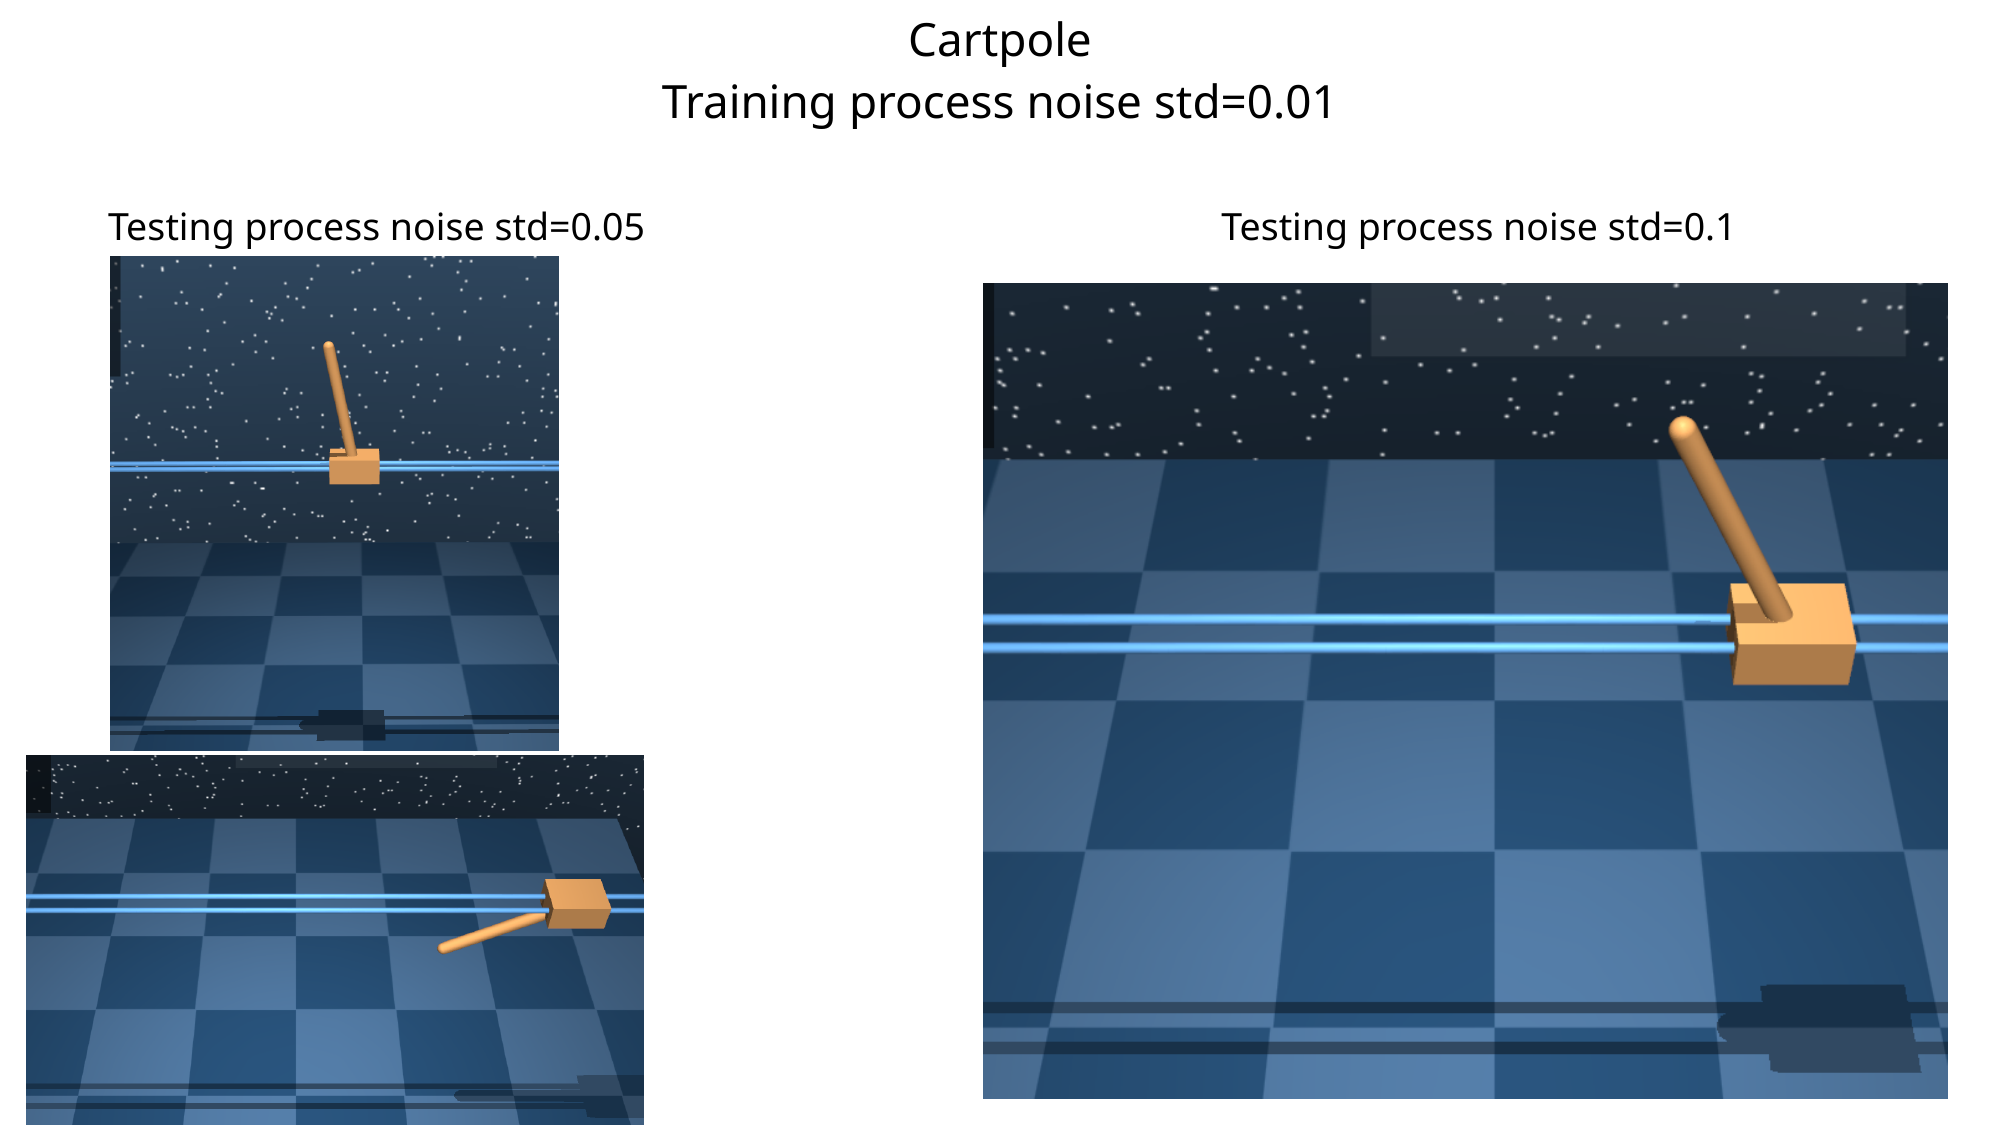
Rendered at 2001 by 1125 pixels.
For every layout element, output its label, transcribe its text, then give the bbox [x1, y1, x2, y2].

picture [26, 755, 644, 1125]
picture [983, 283, 1948, 1099]
text_box Testing process noise std=0.05 [93, 200, 661, 256]
text_box Cartpole Training process noise std=0.01 [138, 0, 1862, 137]
picture [110, 256, 559, 751]
text_box Testing process noise std=0.1 [1206, 200, 1753, 256]
